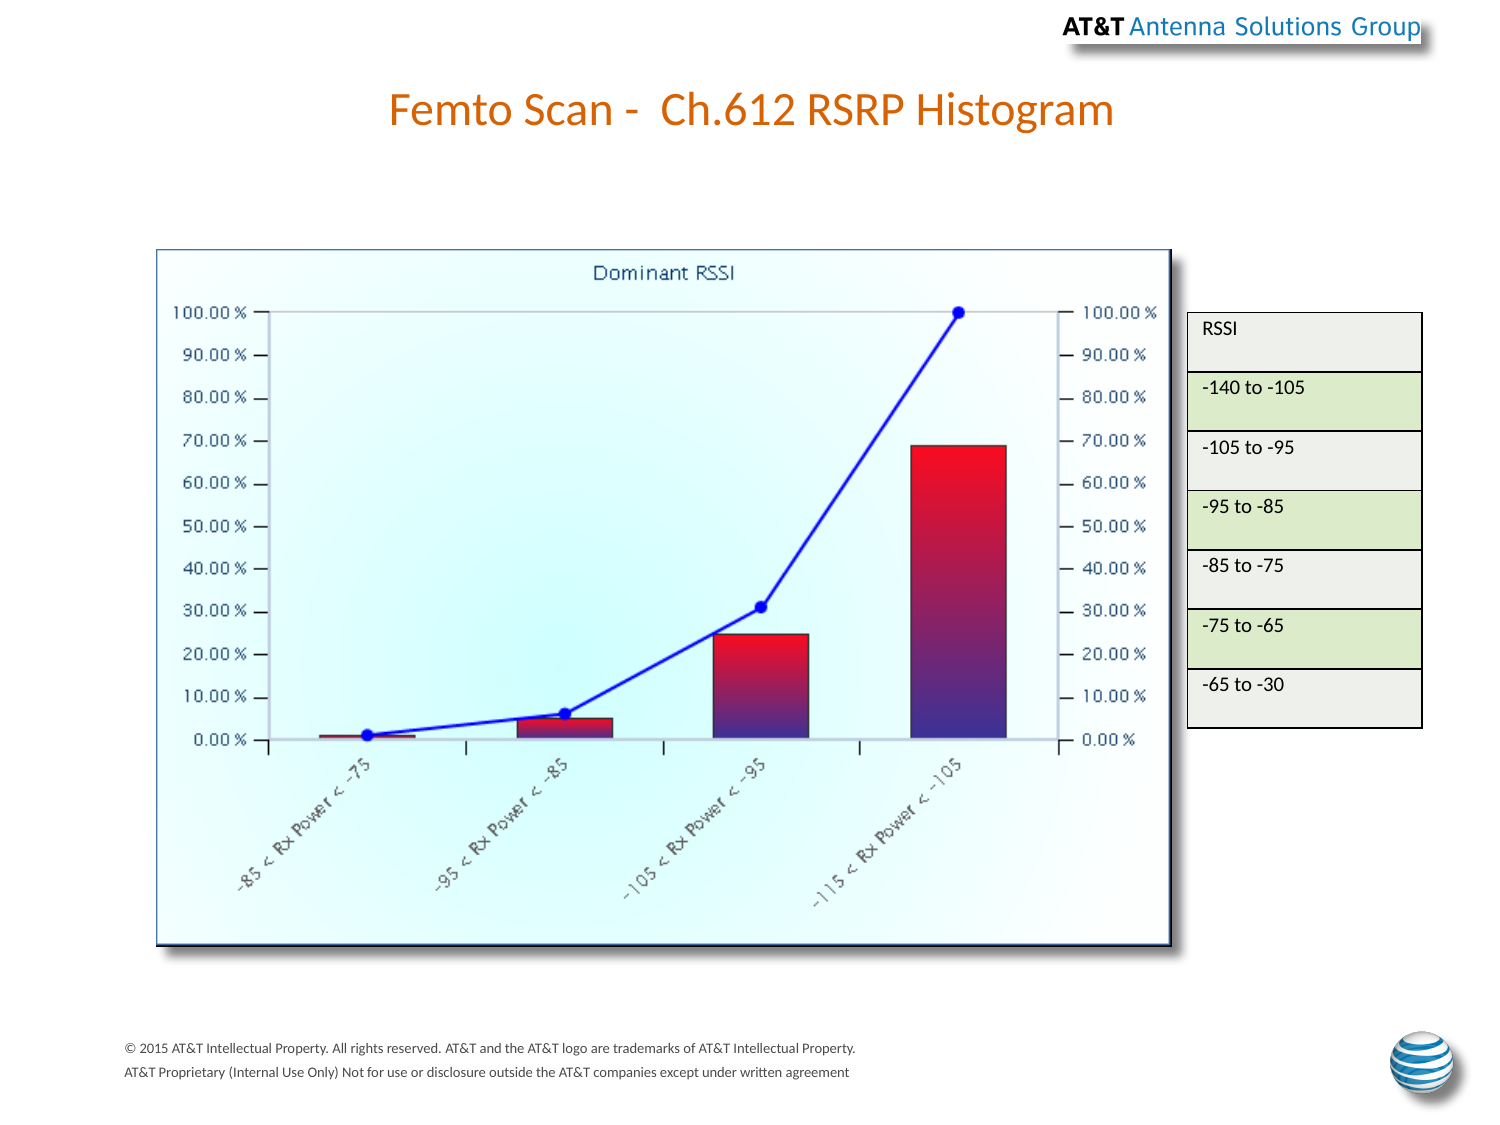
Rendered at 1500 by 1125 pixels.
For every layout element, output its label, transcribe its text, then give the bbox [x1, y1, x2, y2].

picture [1062, 15, 1421, 44]
picture [1390, 1030, 1454, 1094]
text_box Femto Scan - Ch.612 RSRP Histogram [31, 70, 1485, 143]
picture [155, 249, 1173, 947]
table_cell -95 to -85 [1188, 491, 1421, 549]
text_box AT&T Proprietary (Internal Use Only) Not for use or disclosure outside the AT&T companies except under written agreement [109, 1054, 1204, 1088]
table_cell -65 to -30 [1188, 670, 1421, 727]
table_cell -105 to -95 [1188, 432, 1421, 490]
table_header RSSI [1188, 313, 1421, 371]
table_cell -140 to -105 [1188, 373, 1421, 430]
table_cell -85 to -75 [1188, 551, 1421, 608]
table_cell -75 to -65 [1188, 610, 1421, 668]
text_box © 2015 AT&T Intellectual Property. All rights reserved. AT&T and the AT&T logo are trademarks of AT&T Intellectual Property. [109, 1031, 1204, 1054]
